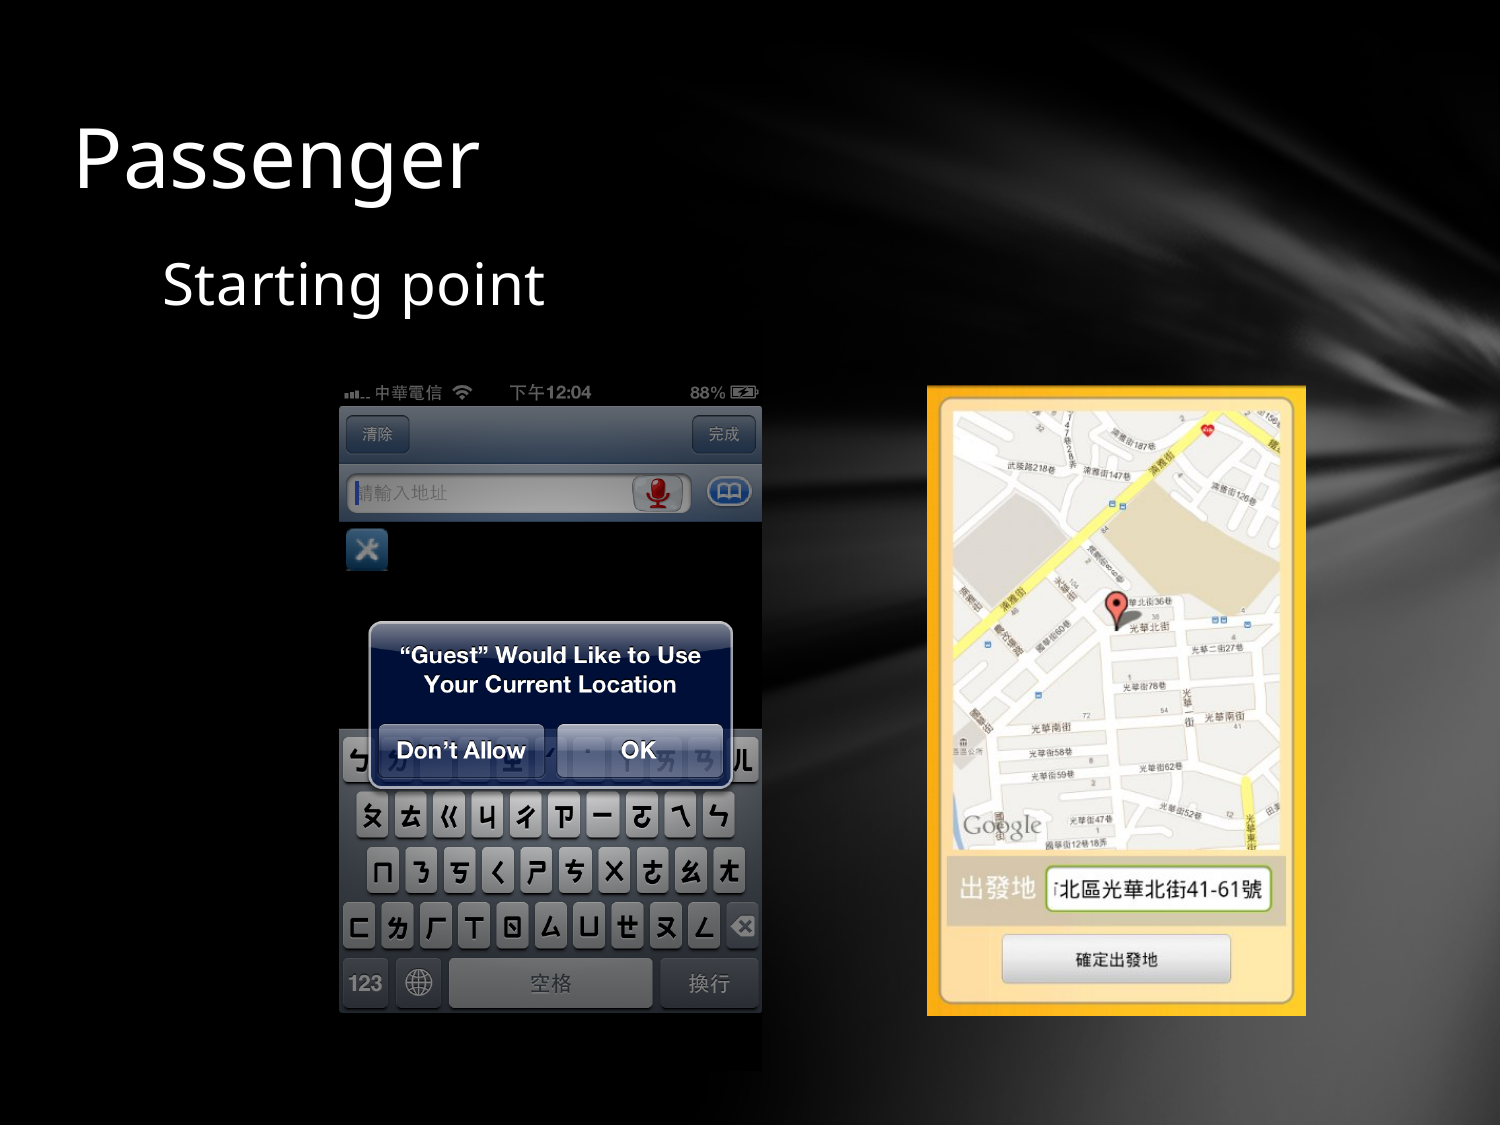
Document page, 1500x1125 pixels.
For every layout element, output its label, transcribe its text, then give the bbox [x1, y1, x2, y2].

list Starting point [147, 239, 1318, 1015]
picture [926, 385, 1306, 1016]
title Passenger [57, 37, 1318, 213]
picture [339, 321, 762, 1071]
